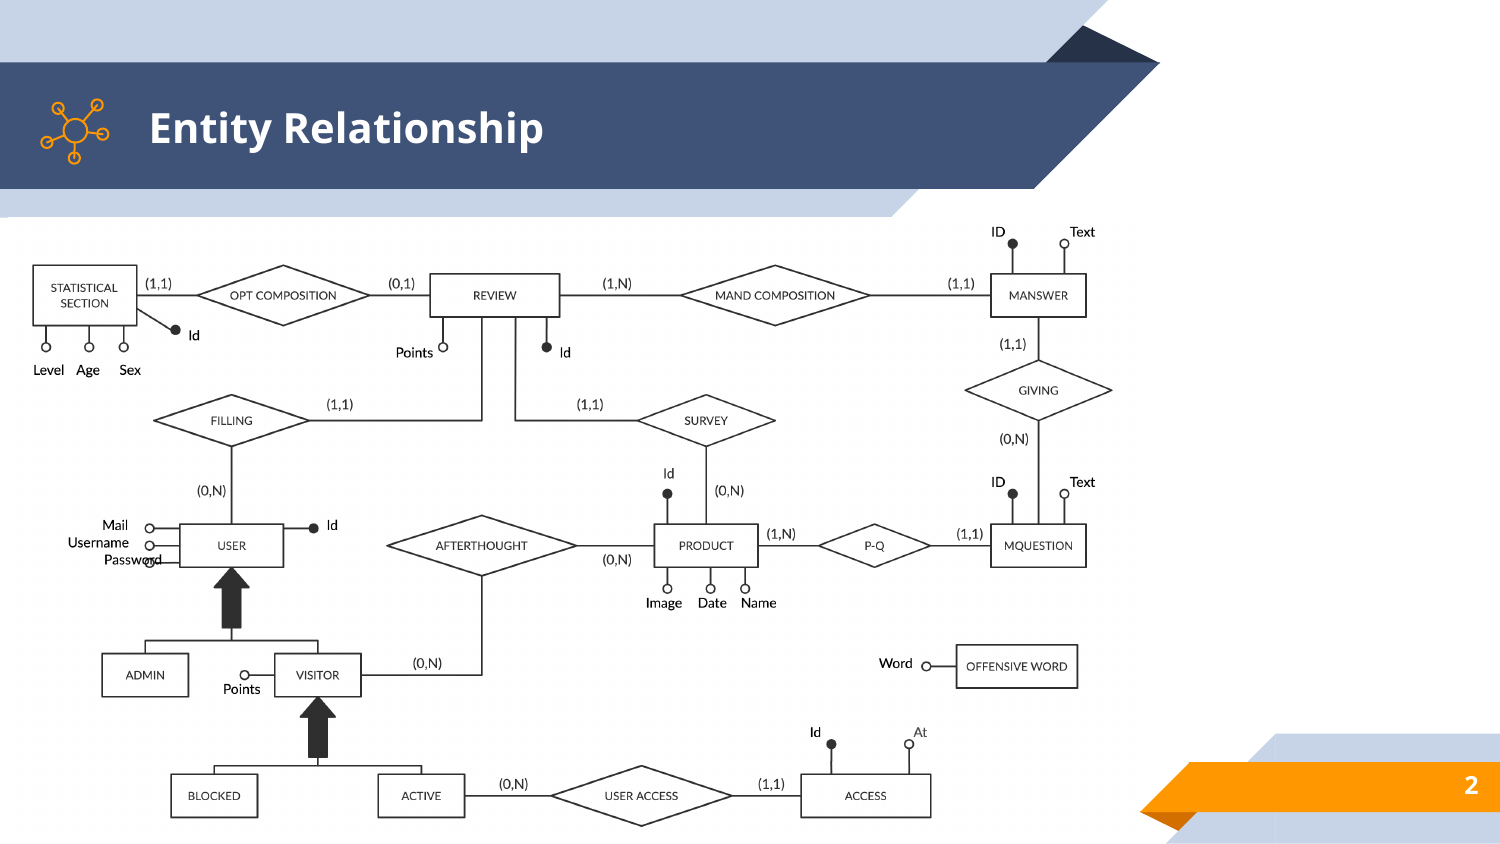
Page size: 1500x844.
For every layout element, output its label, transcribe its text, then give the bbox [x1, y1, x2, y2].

slide_number 2 [1249, 760, 1494, 813]
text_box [41, 99, 109, 164]
title Entity Relationship [133, 64, 1035, 190]
picture [7, 217, 1138, 836]
